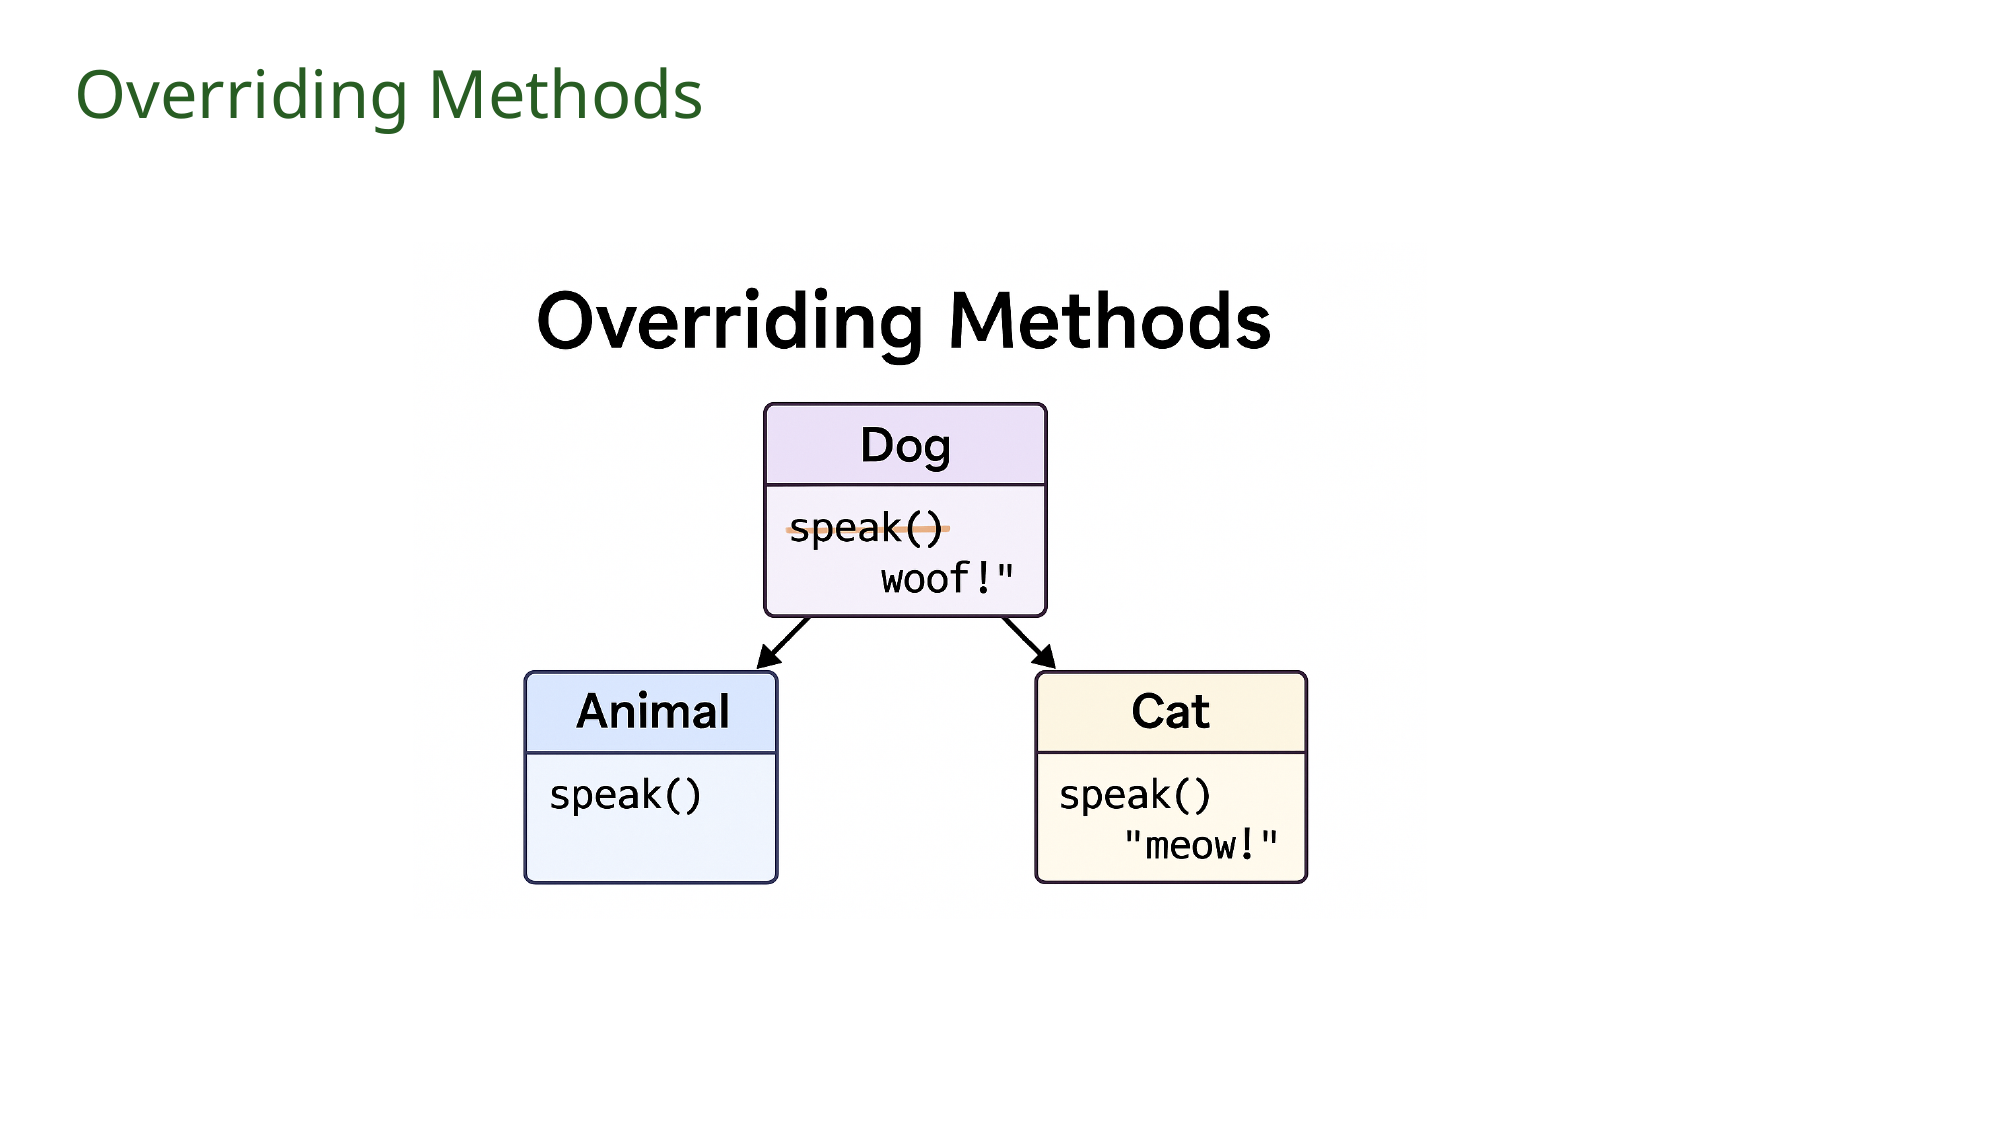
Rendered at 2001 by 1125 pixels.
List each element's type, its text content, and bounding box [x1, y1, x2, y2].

picture [412, 242, 1428, 919]
title Overriding Methods [66, 41, 1867, 143]
